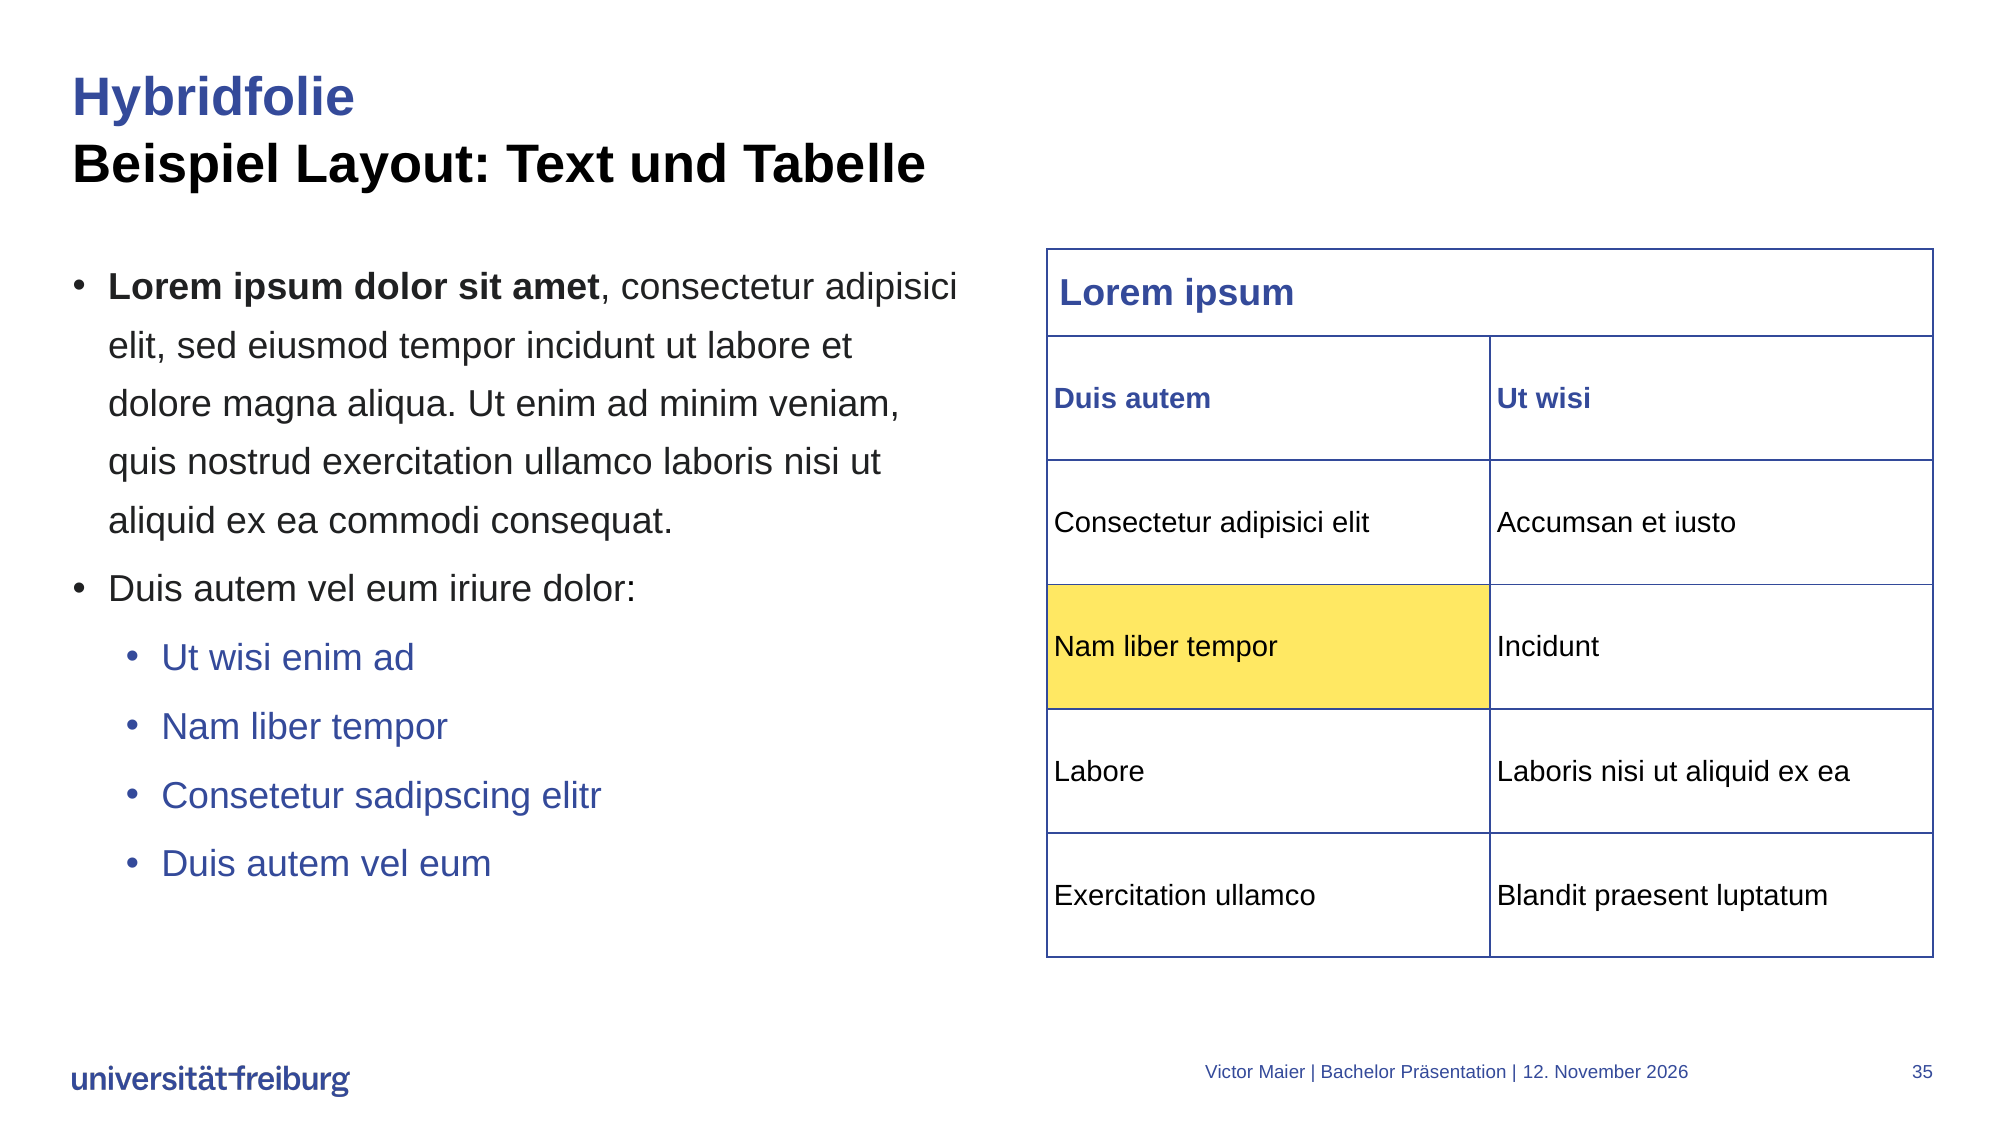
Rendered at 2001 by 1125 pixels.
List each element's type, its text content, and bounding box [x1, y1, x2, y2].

table_cell Duis autem [1048, 337, 1489, 459]
footer Victor Maier | Bachelor Präsentation | [488, 1060, 1517, 1090]
table_cell Labore [1048, 710, 1489, 832]
table_cell Nam liber tempor [1048, 585, 1489, 708]
table_cell Blandit praesent luptatum [1491, 834, 1932, 956]
table_cell Ut wisi [1491, 337, 1932, 459]
table_cell Accumsan et iusto [1491, 461, 1932, 584]
table_cell Incidunt [1491, 585, 1932, 708]
slide_number 35 [1873, 1060, 1933, 1090]
table_cell Exercitation ullamco [1048, 834, 1489, 956]
table_header Lorem ipsum [1048, 250, 1932, 335]
picture [72, 1065, 351, 1097]
list Lorem ipsum dolor sit amet, consectetur adipisici elit, sed eiusmod tempor incidunt ut labore et dolore magna aliqua. Ut enim ad minim veniam, quis nostrud exercitation ullamco laboris nisi ut aliquid ex ea commodi consequat. Duis autem vel eum iriure dolor: Ut wisi enim ad Nam liber tempor Consetetur sadipscing elitr Duis autem vel eum [72, 248, 959, 1017]
table_cell Consectetur adipisici elit [1048, 461, 1489, 584]
slide_number 24. Oktober 2023 [1517, 1060, 1754, 1090]
table_cell Laboris nisi ut aliquid ex ea [1491, 710, 1932, 832]
title Hybridfolie Beispiel Layout: Text und Tabelle [72, 59, 1933, 219]
